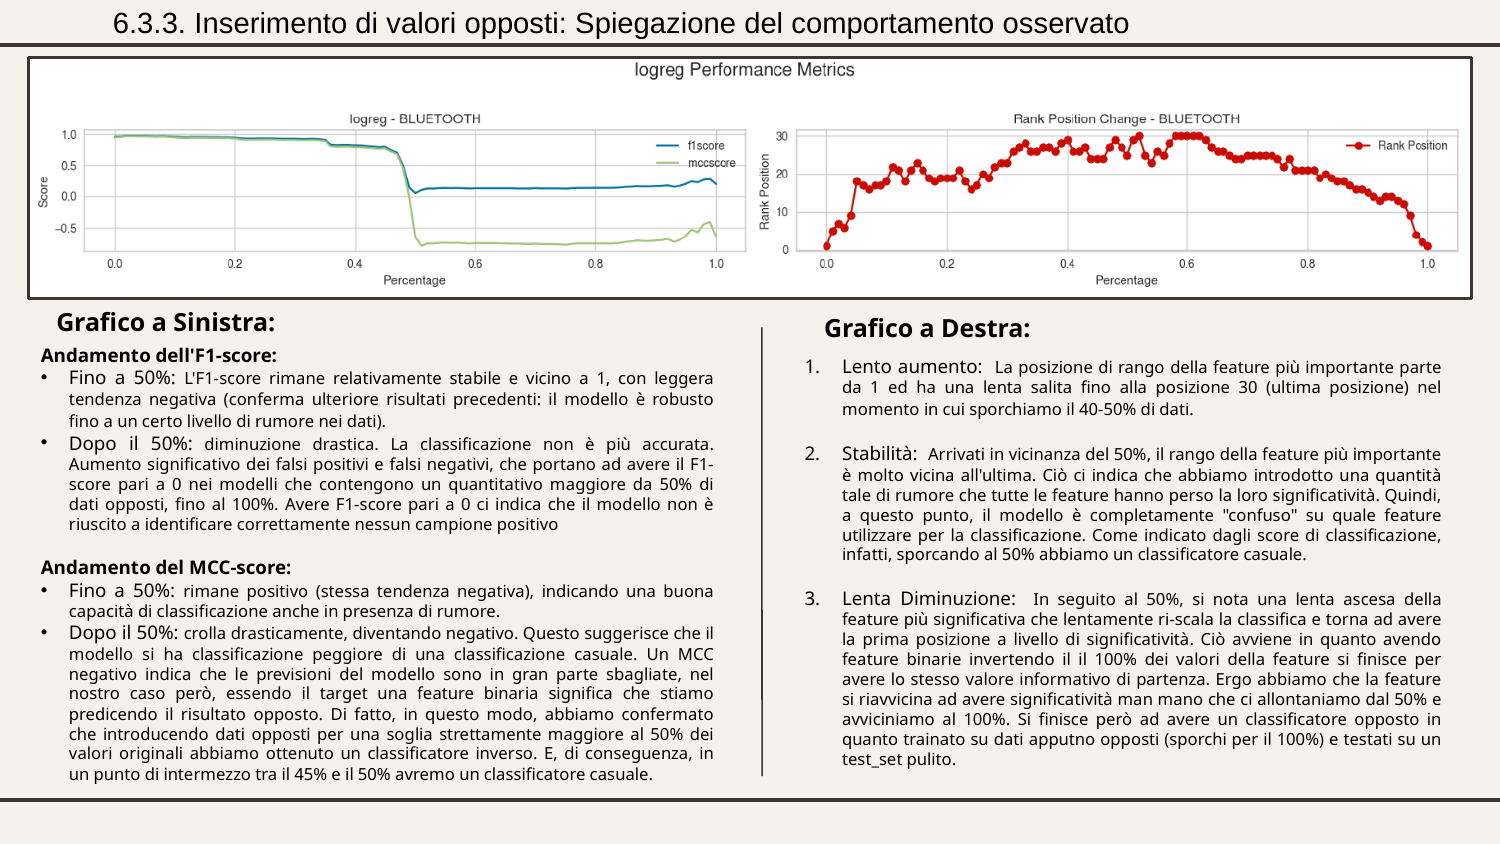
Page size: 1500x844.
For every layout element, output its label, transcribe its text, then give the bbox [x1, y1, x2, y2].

text_box Andamento dell'F1-score: Fino a 50%: L'F1-score rimane relativamente stabile e vicino a 1, con leggera tendenza negativa (conferma ulteriore risultati precedenti: il modello è robusto fino a un certo livello di rumore nei dati). Dopo il 50%: diminuzione drastica. La classificazione non è più accurata. Aumento significativo dei falsi positivi e falsi negativi, che portano ad avere il F1-score pari a 0 nei modelli che contengono un quantitativo maggiore da 50% di dati opposti, fino al 100%. Avere F1-score pari a 0 ci indica che il modello non è riuscito a identificare correttamente nessun campione positivo Andamento del MCC-score: Fino a 50%: rimane positivo (stessa tendenza negativa), indicando una buona capacità di classificazione anche in presenza di rumore. Dopo il 50%: crolla drasticamente, diventando negativo. Questo suggerisce che il modello si ha classificazione peggiore di una classificazione casuale. Un MCC negativo indica che le previsioni del modello sono in gran parte sbagliate, nel nostro caso però, essendo il target una feature binaria significa che stiamo predicendo il risultato opposto. Di fatto, in questo modo, abbiamo confermato che introducendo dati opposti per una soglia strettamente maggiore al 50% dei valori originali abbiamo ottenuto un classificatore inverso. E, di conseguenza, in un punto di intermezzo tra il 45% e il 50% avremo un classificatore casuale. [25, 328, 730, 795]
text_box 6.3.3. Inserimento di valori opposti: Spiegazione del comportamento osservato [98, 0, 1147, 47]
text_box Grafico a Sinistra: [41, 305, 659, 341]
picture [30, 58, 1470, 298]
text_box Lento aumento: La posizione di rango della feature più importante parte da 1 ed ha una lenta salita fino alla posizione 30 (ultima posizione) nel momento in cui sporchiamo il 40-50% di dati. Stabilità: Arrivati in vicinanza del 50%, il rango della feature più importante è molto vicina all'ultima. Ciò ci indica che abbiamo introdotto una quantità tale di rumore che tutte le feature hanno perso la loro significatività. Quindi, a questo punto, il modello è completamente "confuso" su quale feature utilizzare per la classificazione. Come indicato dagli score di classificazione, infatti, sporcando al 50% abbiamo un classificatore casuale. Lenta Diminuzione: In seguito al 50%, si nota una lenta ascesa della feature più significativa che lentamente ri-scala la classifica e torna ad avere la prima posizione a livello di significatività. Ciò avviene in quanto avendo feature binarie invertendo il il 100% dei valori della feature si finisce per avere lo stesso valore informativo di partenza. Ergo abbiamo che la feature si riavvicina ad avere significatività man mano che ci allontaniamo dal 50% e avviciniamo al 100%. Si finisce però ad avere un classificatore opposto in quanto trainato su dati apputno opposti (sporchi per il 100%) e testati su un test_set pulito. [789, 339, 1458, 795]
text_box Grafico a Destra: [809, 305, 1427, 364]
